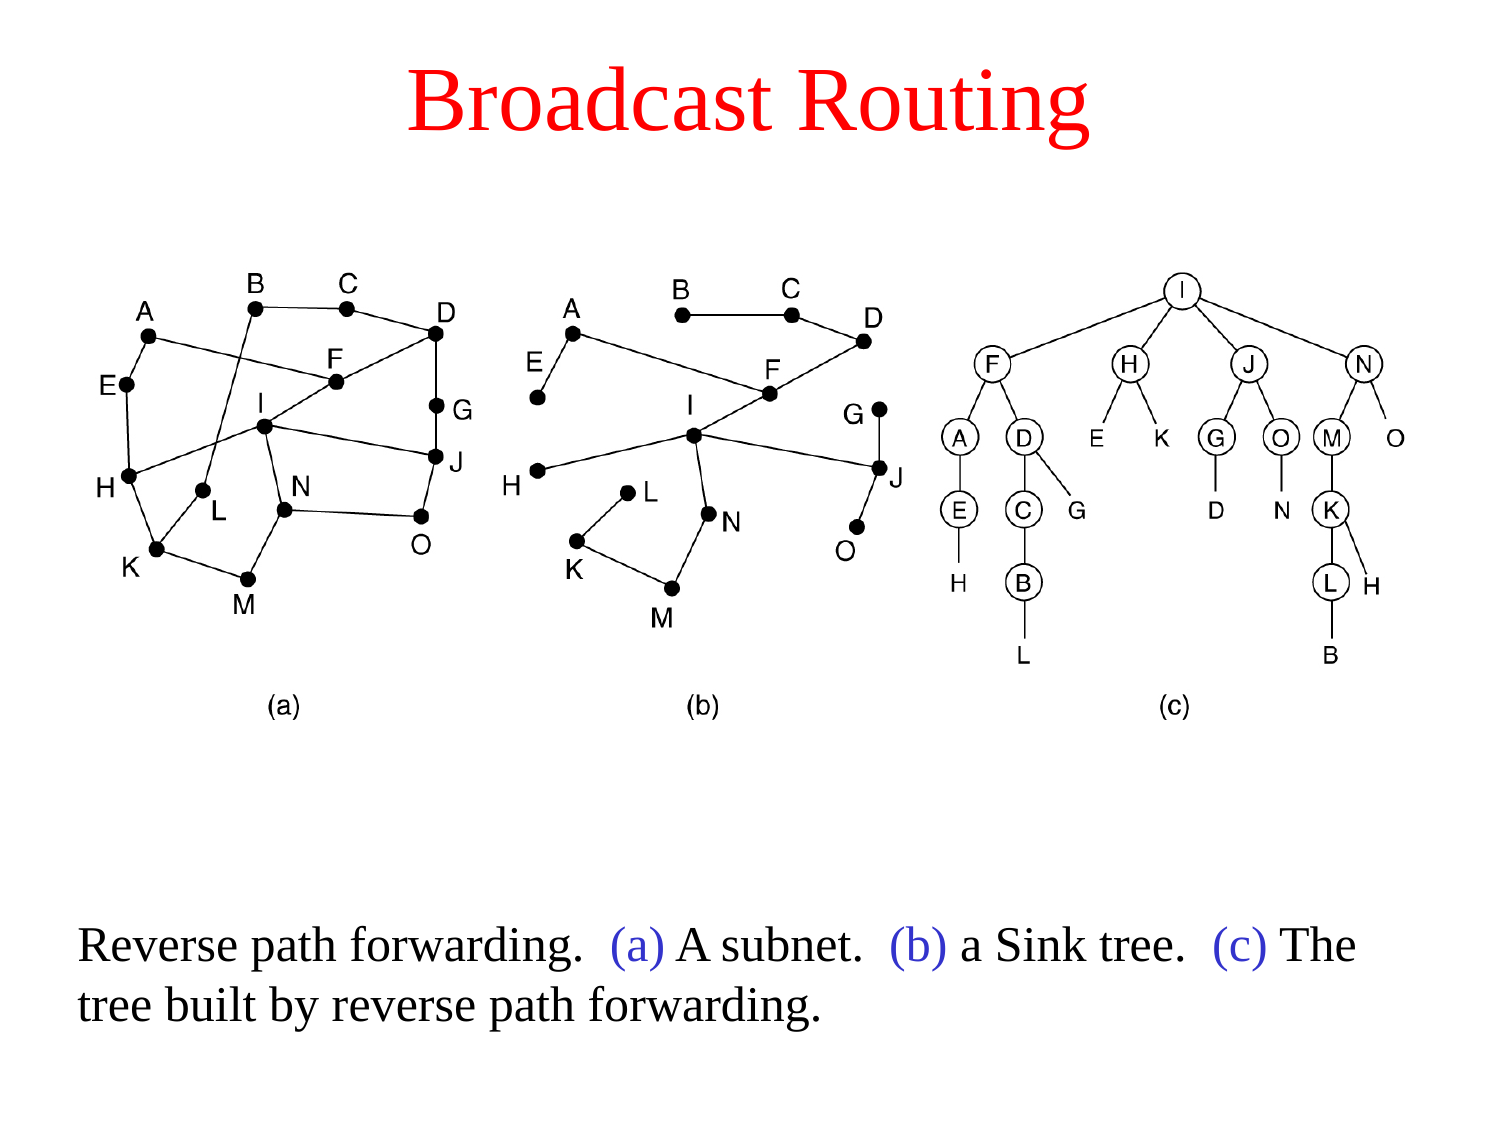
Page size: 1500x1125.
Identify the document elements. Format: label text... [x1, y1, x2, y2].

text_box Reverse path forwarding. (a) A subnet. (b) a Sink tree. (c) The tree built by reverse path forwarding. [62, 904, 1411, 1040]
picture [95, 267, 1405, 720]
title Broadcast Routing [0, 0, 1500, 188]
